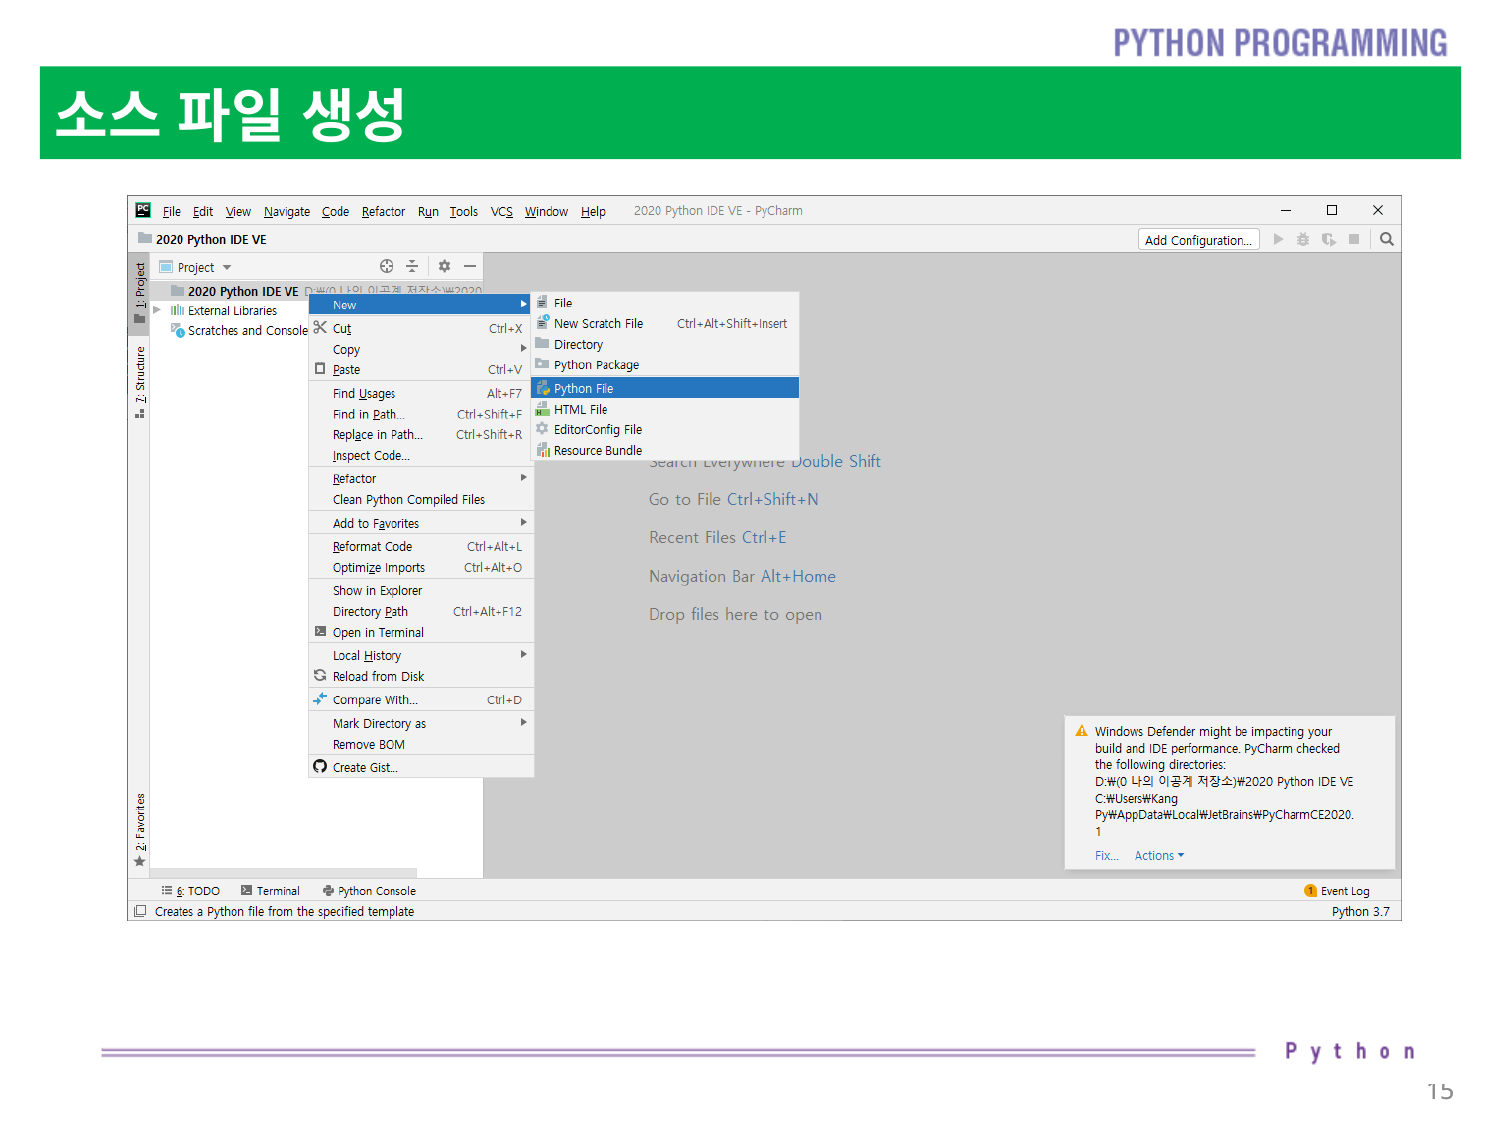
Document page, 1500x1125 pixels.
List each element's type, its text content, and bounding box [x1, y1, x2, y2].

slide_number 15 [1119, 1071, 1470, 1112]
picture [1106, 13, 1462, 66]
picture [127, 195, 1402, 921]
picture [18, 1020, 1483, 1084]
title 소스 파일 생성 [39, 76, 1444, 152]
